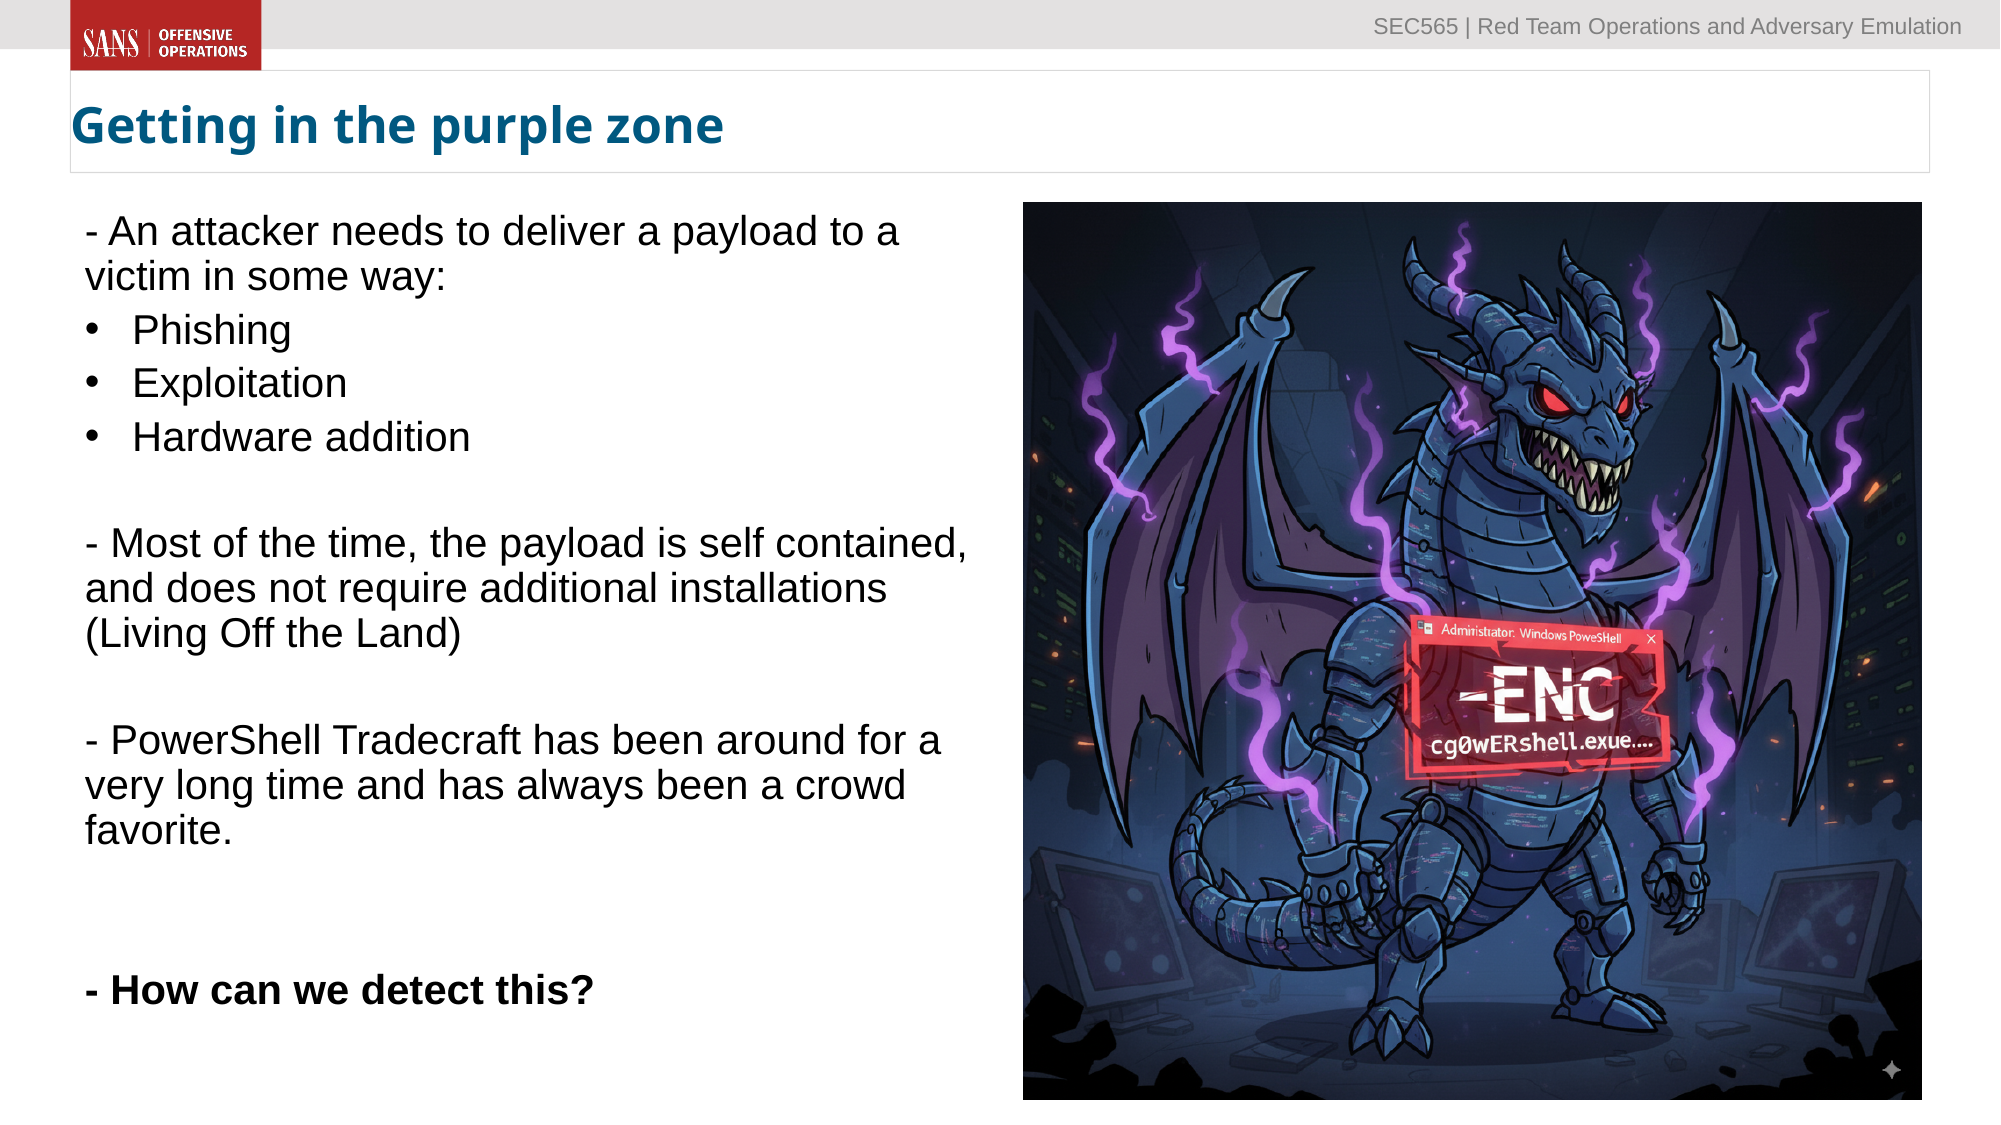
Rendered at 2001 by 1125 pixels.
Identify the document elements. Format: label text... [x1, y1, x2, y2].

picture [83, 29, 139, 57]
title Getting in the purple zone [70, 70, 1930, 173]
picture [159, 29, 247, 57]
picture [1023, 202, 1922, 1100]
list - An attacker needs to deliver a payload to a victim in some way: Phishing Exploitation Hardware addition - Most of the time, the payload is self contained, and does not require additional installations (Living Off the Land) - PowerShell Tradecraft has been around for a very long time and has always been a crowd favorite. - How can we detect this? [70, 202, 985, 1100]
